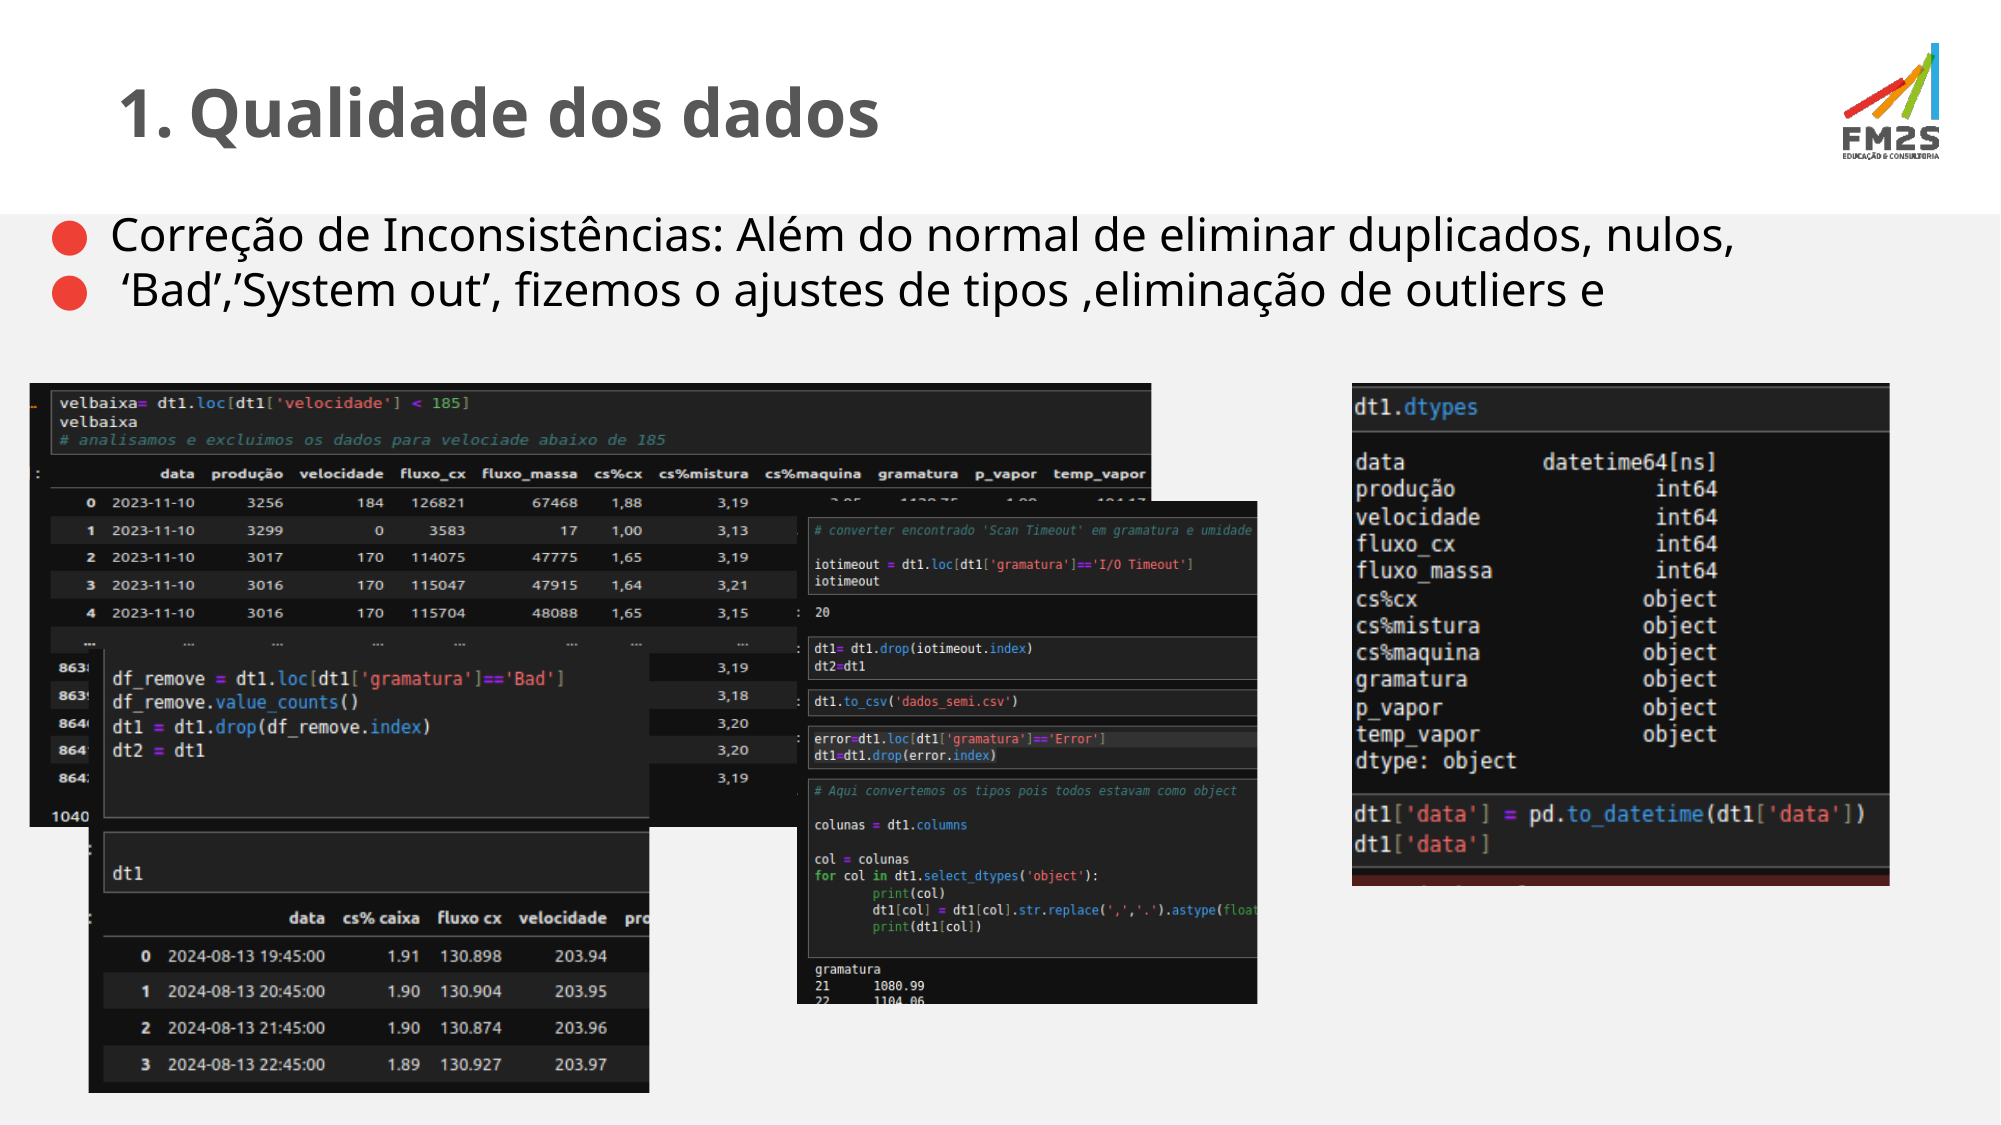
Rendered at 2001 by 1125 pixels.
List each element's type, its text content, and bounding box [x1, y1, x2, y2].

picture [1843, 43, 1939, 160]
picture [1351, 383, 1890, 886]
list Correção de Inconsistências: Além do normal de eliminar duplicados, nulos, ‘Bad’,’System out’, fizemos o ajustes de tipos ,eliminação de outliers e [0, 29, 1772, 414]
picture [29, 383, 1258, 1093]
